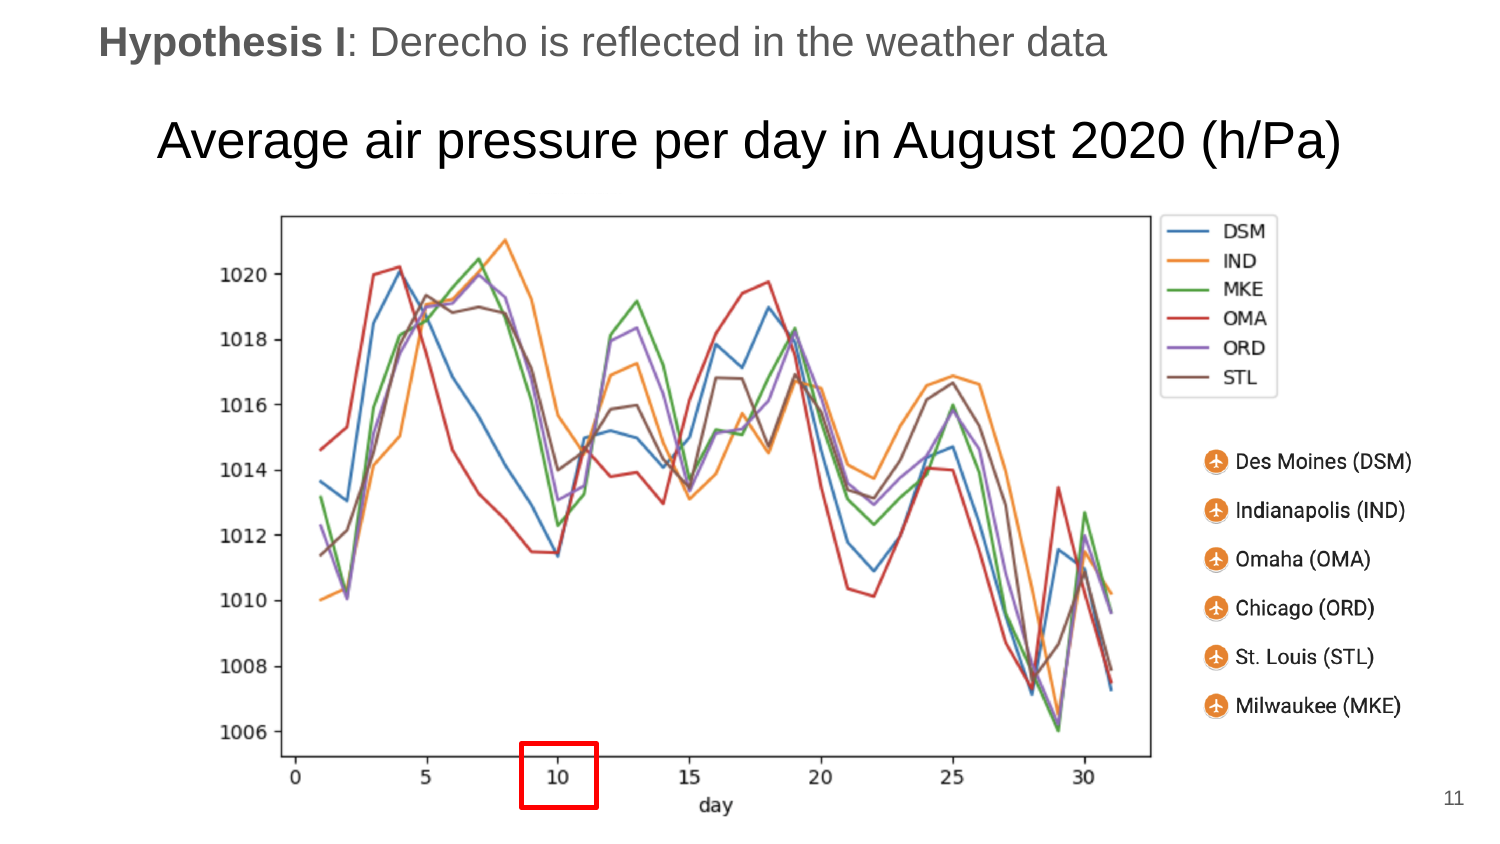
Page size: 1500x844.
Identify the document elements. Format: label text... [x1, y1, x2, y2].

list [68, 156, 1467, 703]
title Hypothesis I: Derecho is reflected in the weather data [0, 0, 1500, 92]
slide_number ‹#› [1389, 764, 1480, 830]
text_box Average air pressure per day in August 2020 (h/Pa) [0, 92, 1500, 156]
picture [152, 193, 1452, 830]
